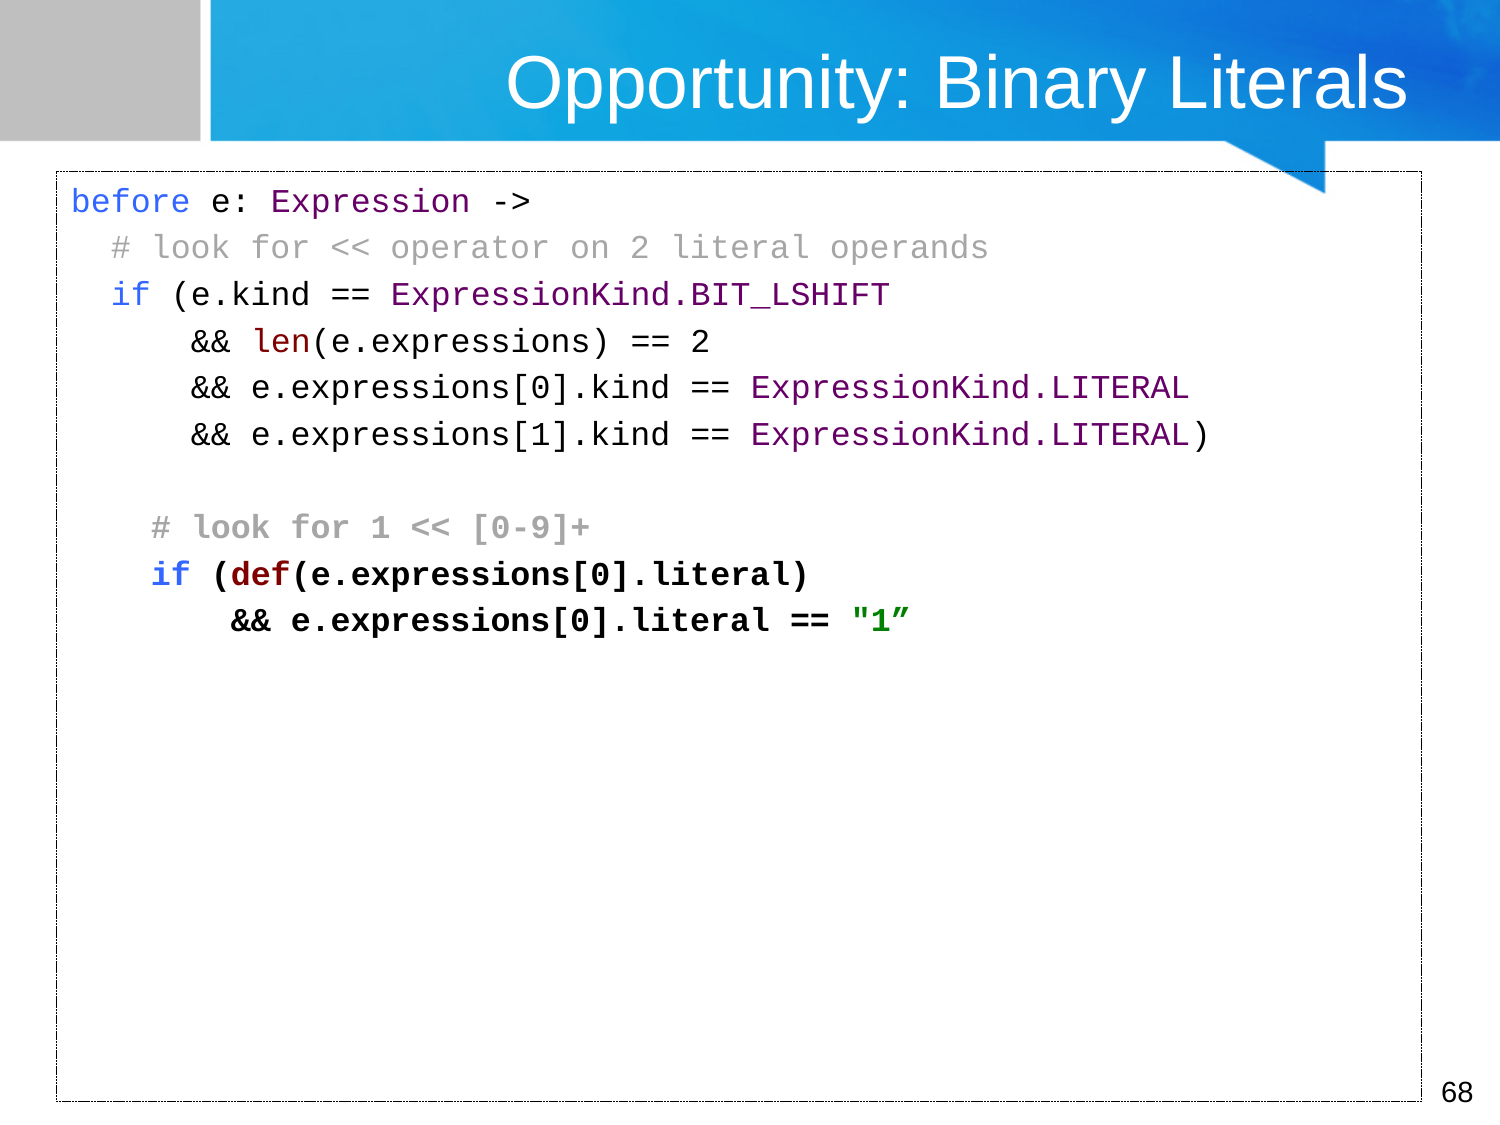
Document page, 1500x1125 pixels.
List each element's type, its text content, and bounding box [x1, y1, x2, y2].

title Opportunity: Binary Literals [75, 31, 1425, 127]
text_box before e: Expression -> # look for << operator on 2 literal operands if (e.kind == ExpressionKind.BIT_LSHIFT && len(e.expressions) == 2 && e.expressions[0].kind == ExpressionKind.LITERAL && e.expressions[1].kind == ExpressionKind.LITERAL) # look for 1 << [0-9]+ if (def(e.expressions[0].literal) && e.expressions[0].literal == "1” [56, 171, 1422, 1102]
slide_number 68 [1138, 1038, 1489, 1117]
picture [0, 0, 1500, 1125]
